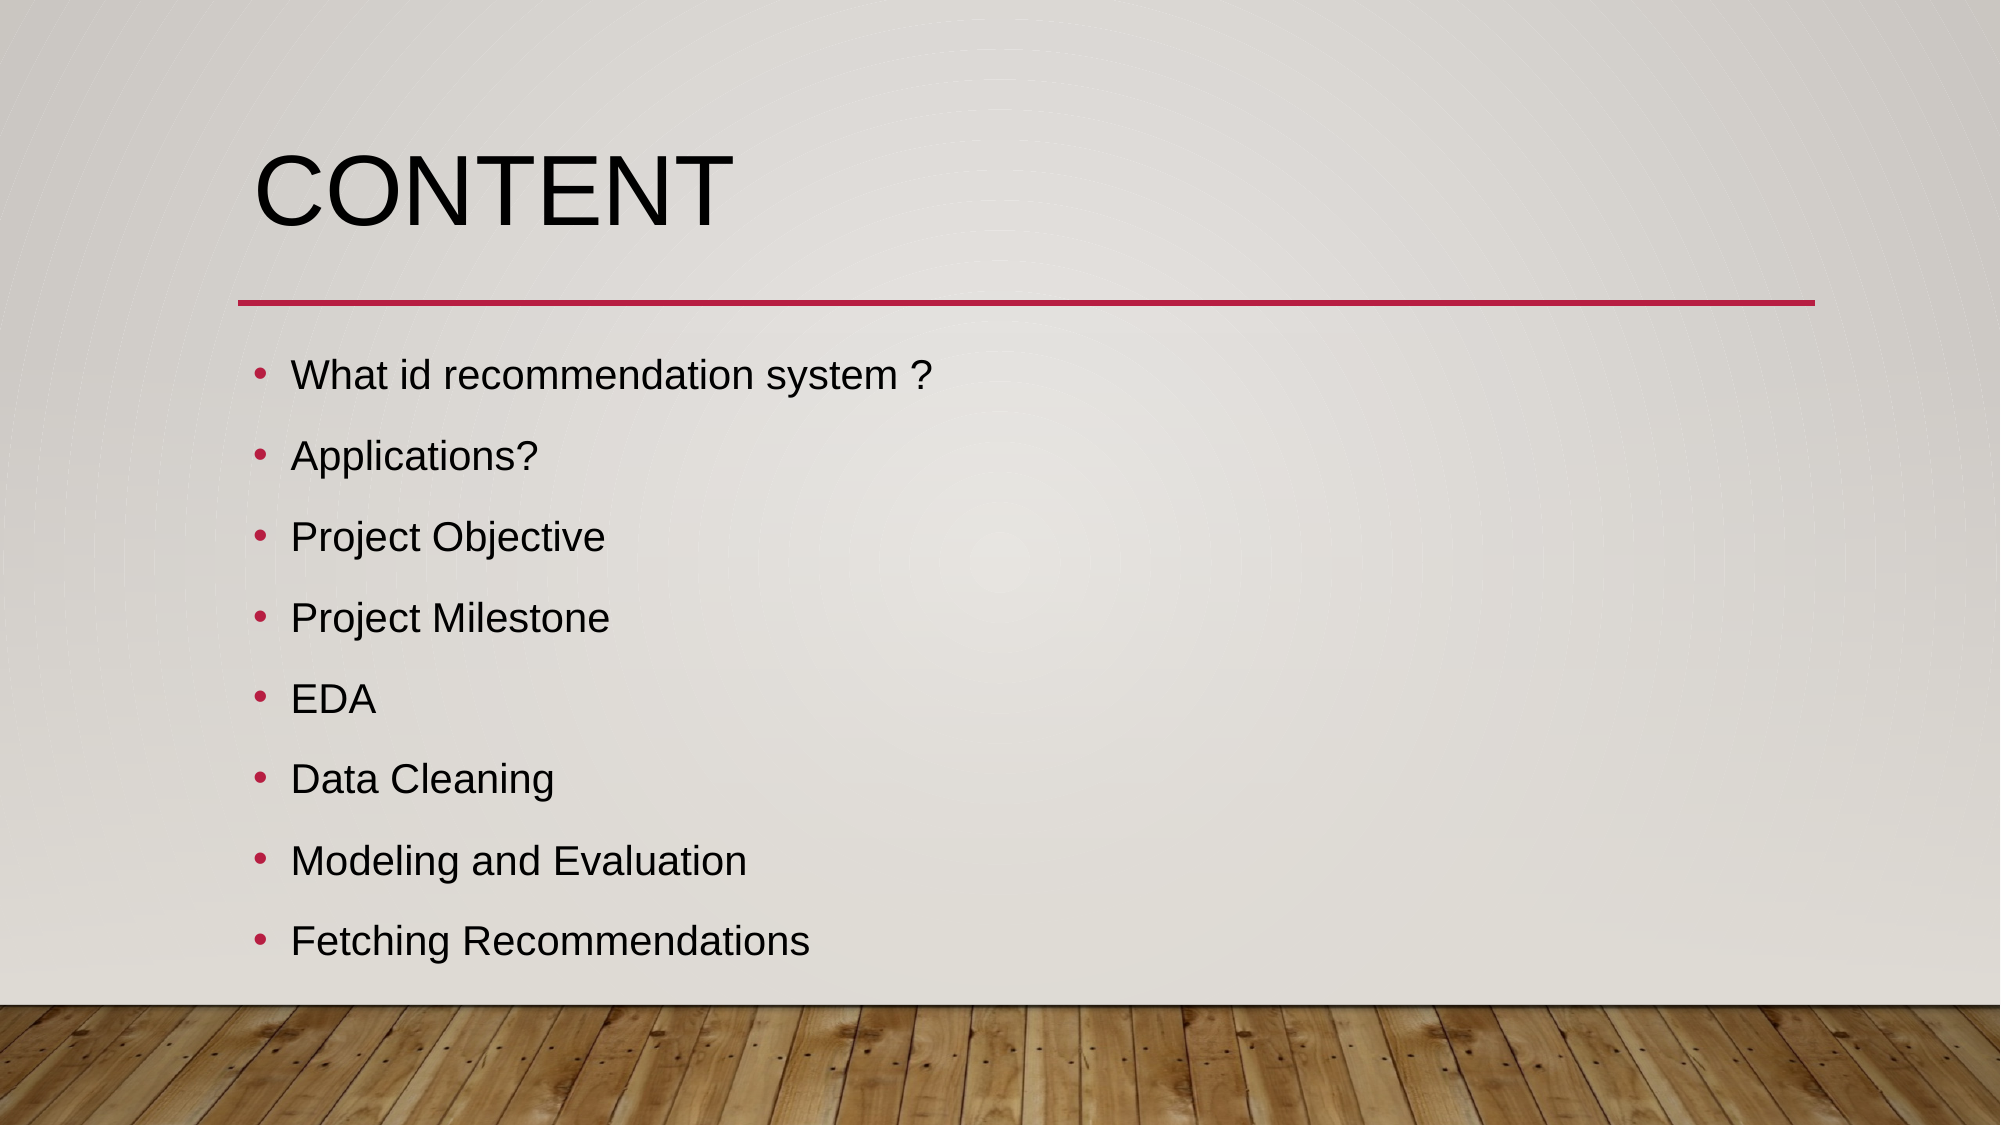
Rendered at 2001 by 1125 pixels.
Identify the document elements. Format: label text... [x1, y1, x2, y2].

list What id recommendation system ? Applications? Project Objective Project Milestone EDA Data Cleaning Modeling and Evaluation Fetching Recommendations [238, 330, 1814, 897]
picture [0, 1005, 2000, 1125]
title content [238, 131, 1814, 305]
